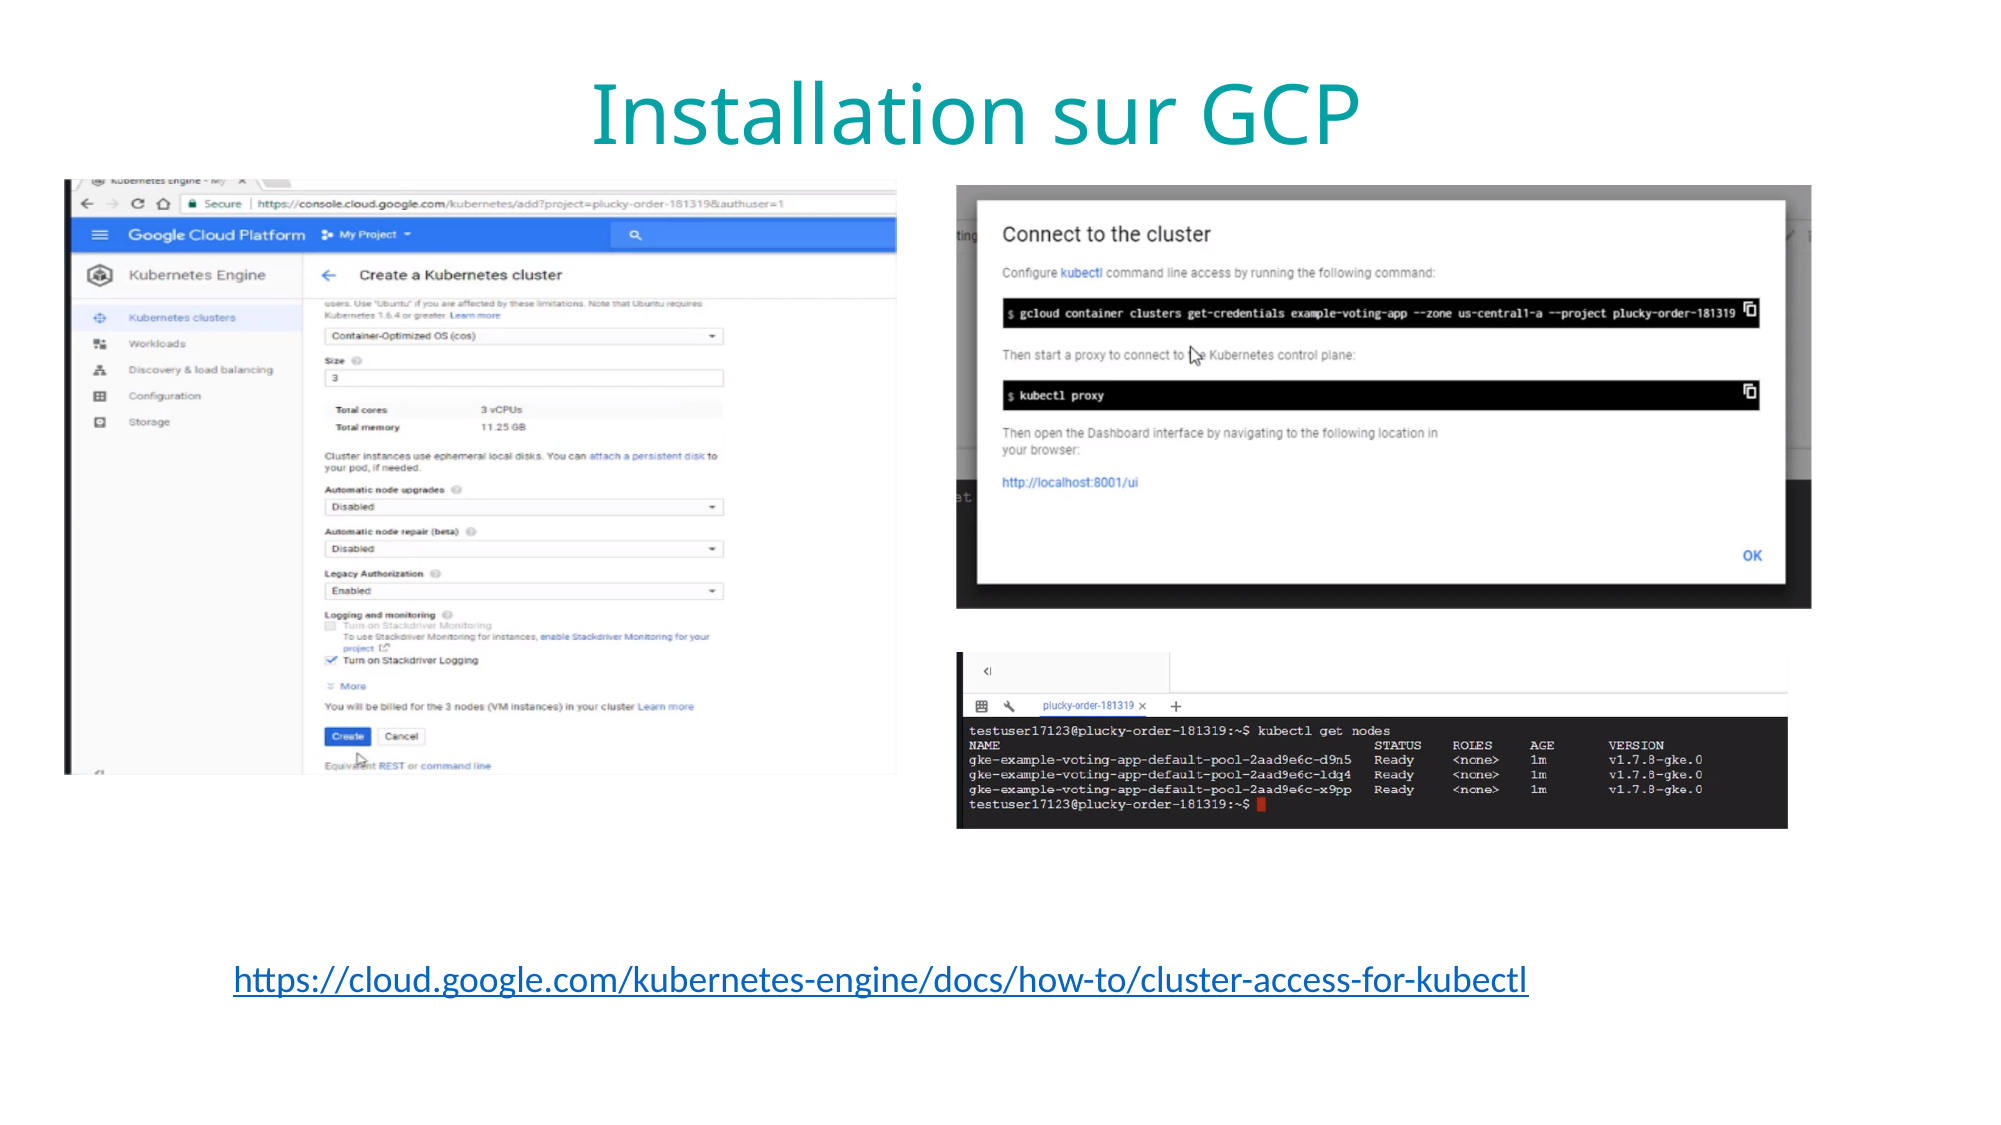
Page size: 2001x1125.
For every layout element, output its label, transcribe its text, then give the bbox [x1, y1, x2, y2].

picture [956, 185, 1812, 609]
text_box https://cloud.google.com/kubernetes-engine/docs/how-to/cluster-access-for-kubectl [218, 947, 1736, 1008]
text_box Installation sur GCP [116, 53, 1838, 169]
picture [956, 652, 1788, 829]
picture [64, 179, 897, 775]
